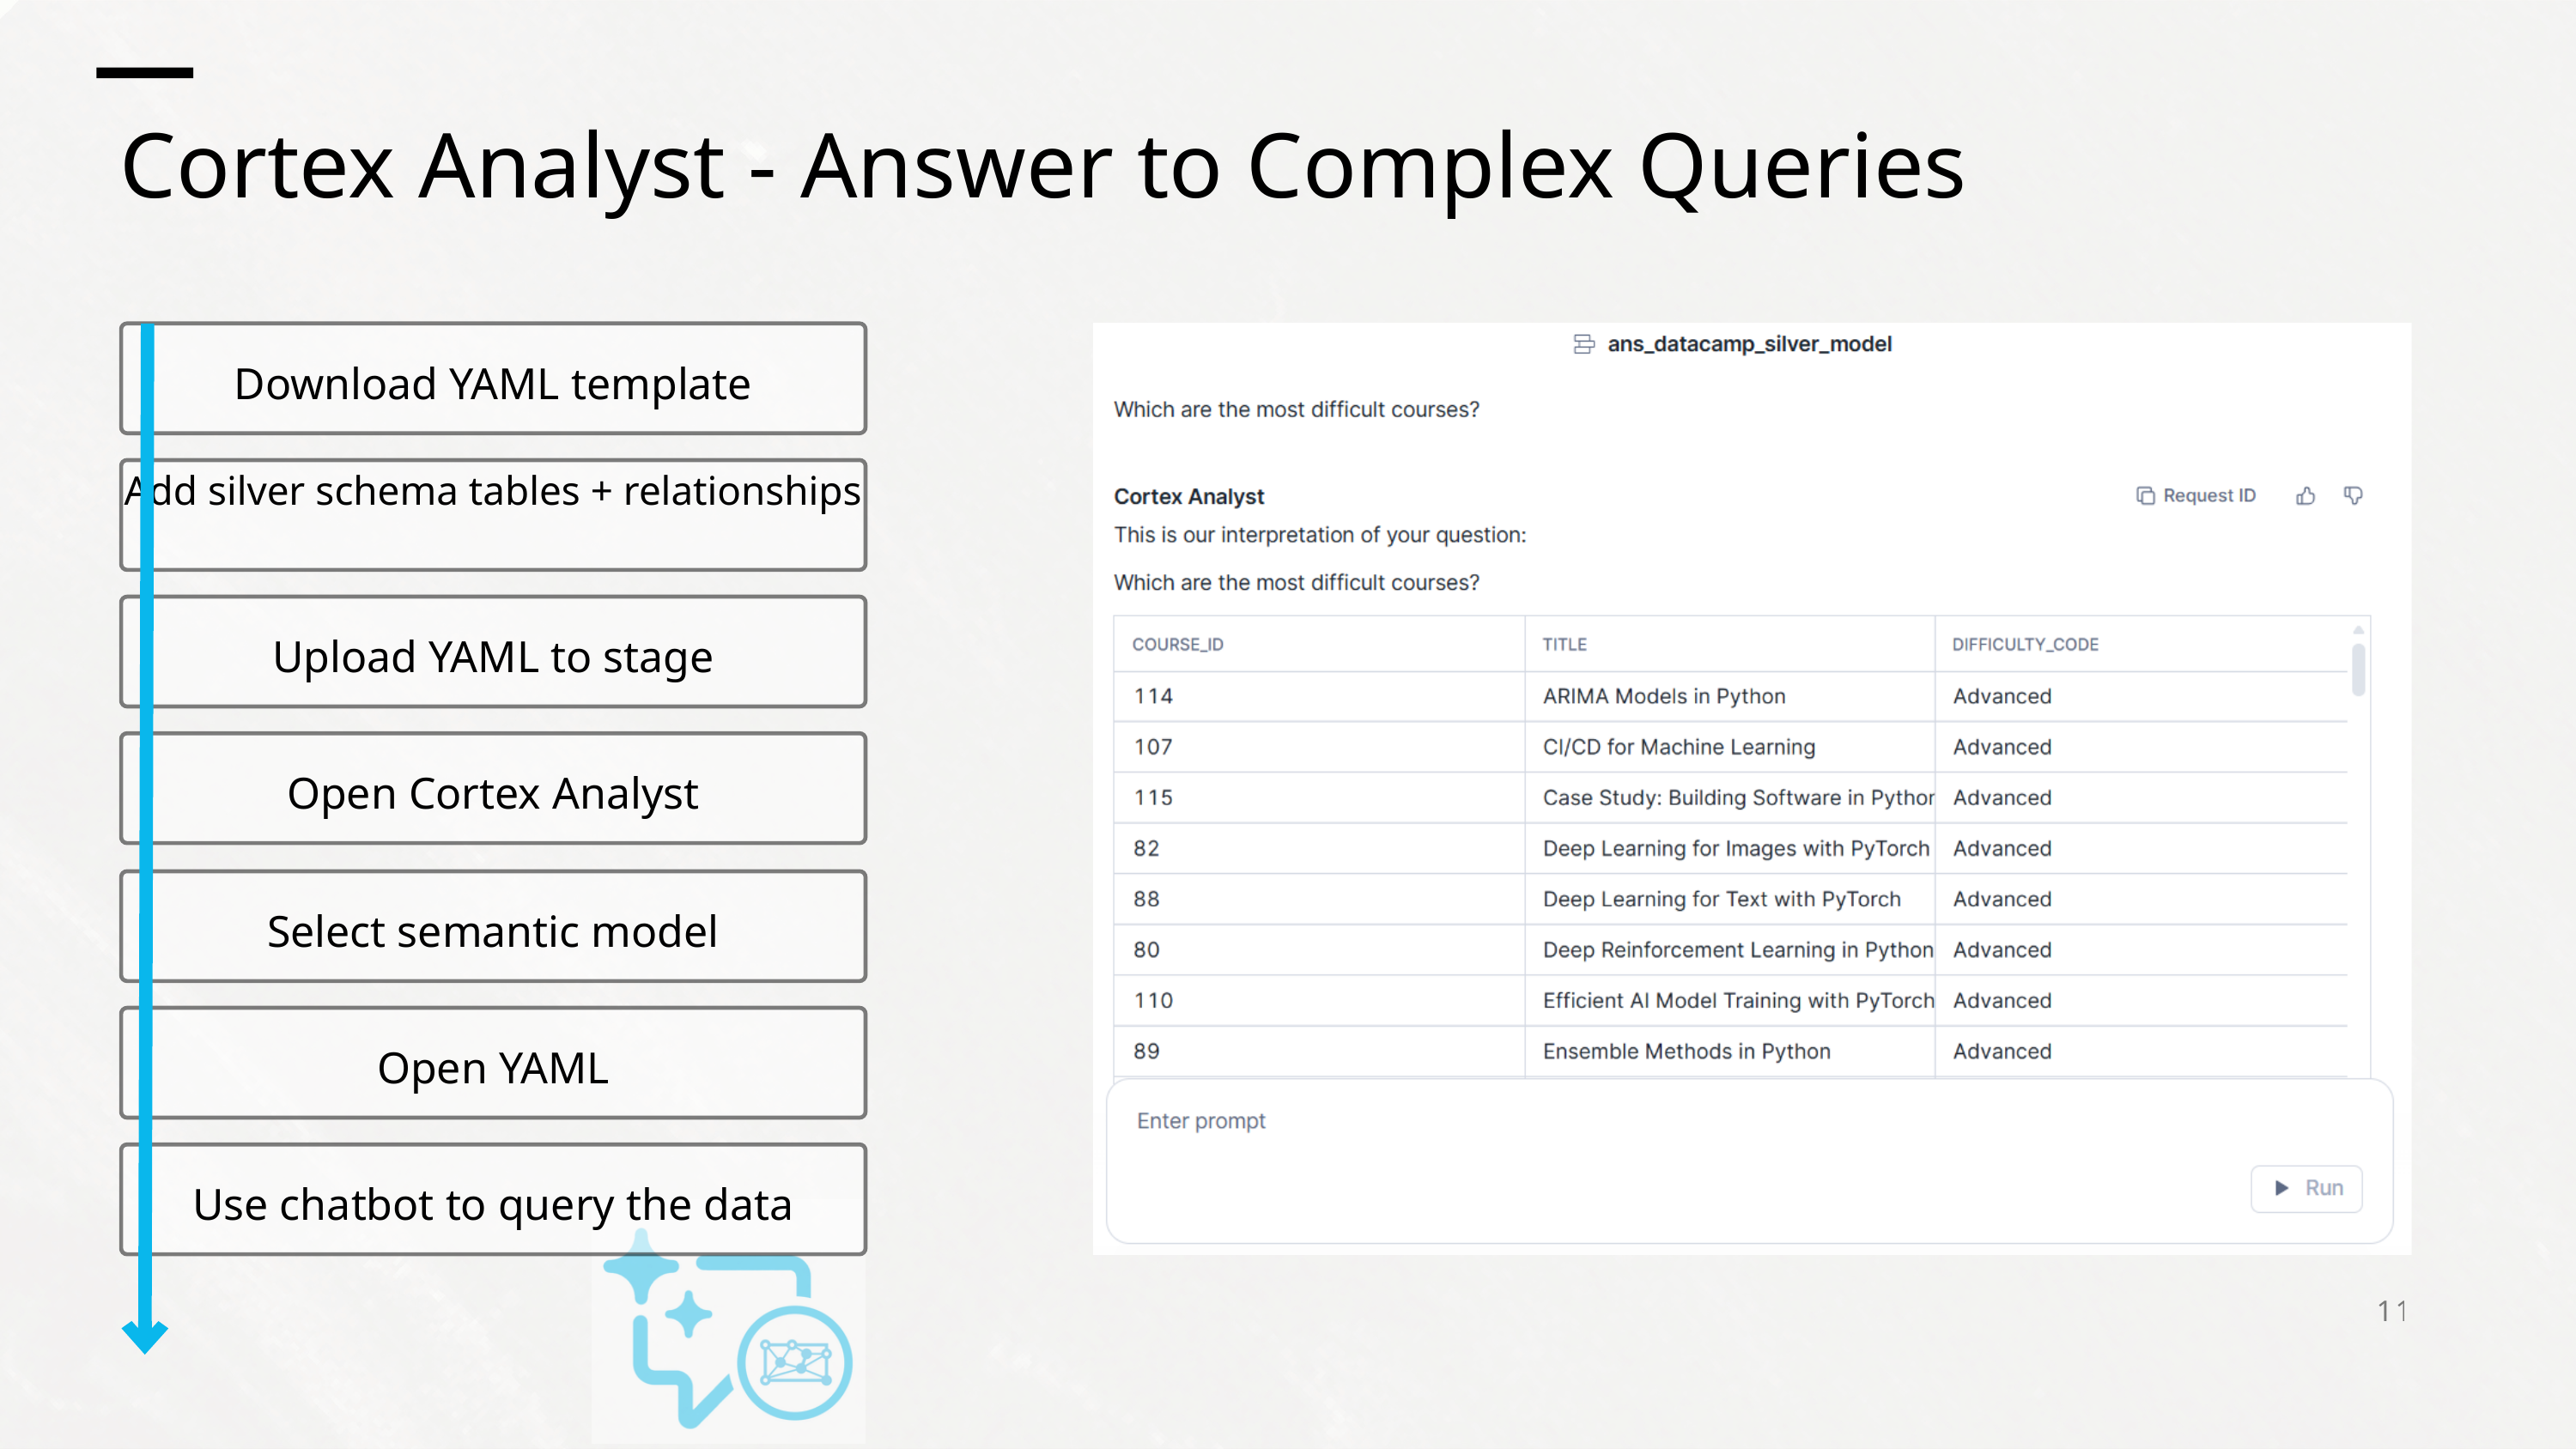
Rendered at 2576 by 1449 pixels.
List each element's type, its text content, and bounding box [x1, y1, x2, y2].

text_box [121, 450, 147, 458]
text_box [120, 596, 866, 707]
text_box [120, 732, 866, 844]
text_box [120, 1007, 866, 1119]
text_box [120, 870, 866, 982]
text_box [120, 1143, 866, 1255]
text_box [1093, 323, 2412, 1255]
text_box [0, 0, 2576, 1449]
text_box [120, 459, 866, 571]
text_box [591, 1261, 866, 1444]
text_box 11 [1925, 1287, 2412, 1328]
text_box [120, 323, 866, 433]
text_box [138, 1262, 151, 1355]
text_box Cortex Analyst - Answer to Complex Queries [96, 90, 2060, 216]
text_box Add silver schema tables + relationships [148, 450, 866, 459]
